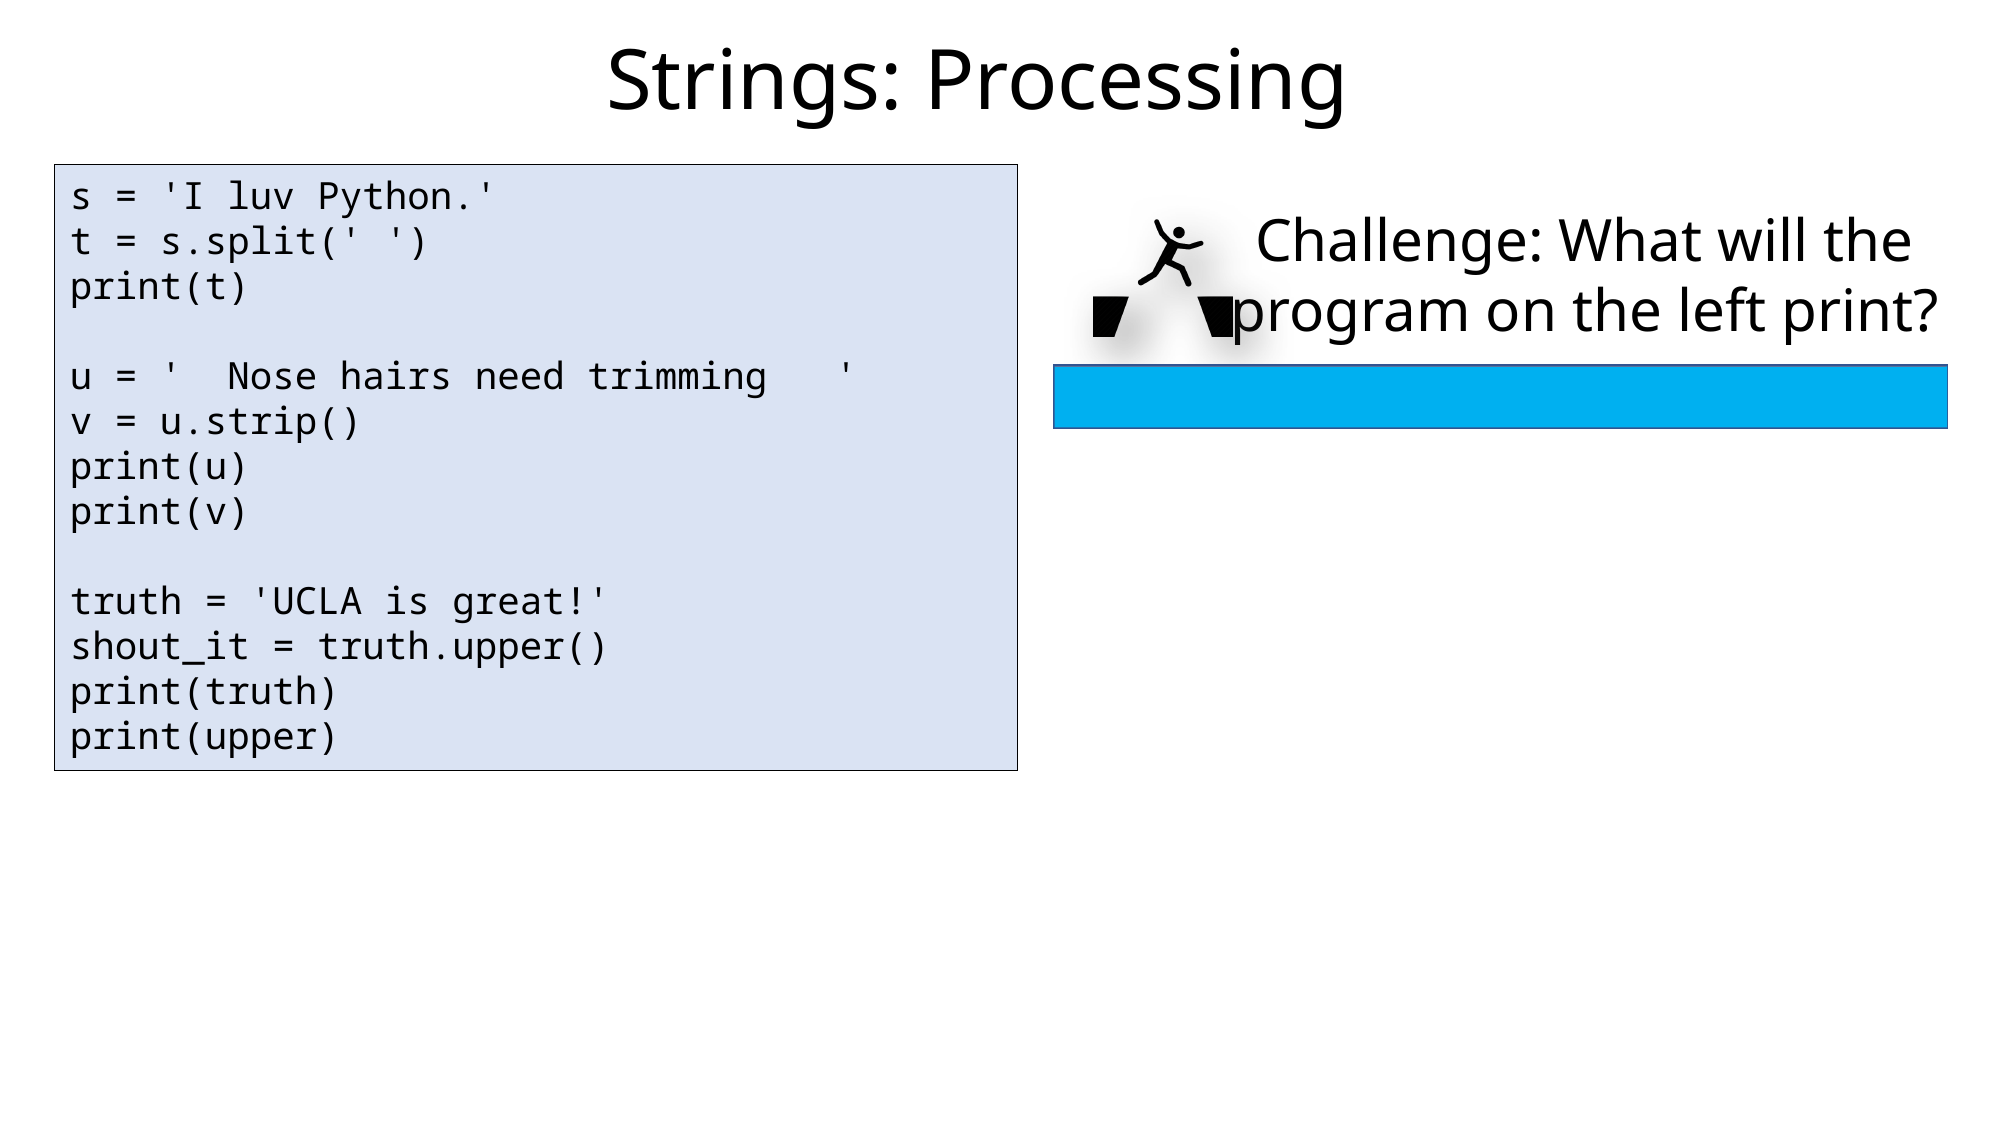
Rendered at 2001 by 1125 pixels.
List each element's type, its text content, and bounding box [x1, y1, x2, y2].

text_box Strings: Processing [41, 18, 1914, 134]
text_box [1093, 195, 1960, 353]
text_box [1054, 365, 1948, 428]
text_box s = 'I luv Python.' t = s.split(' ') print(t) u = ' Nose hairs need trimming ' v = u.strip() print(u) print(v) truth = 'UCLA is great!' shout_it = truth.upper() print(truth) print(upper) [54, 164, 1018, 771]
